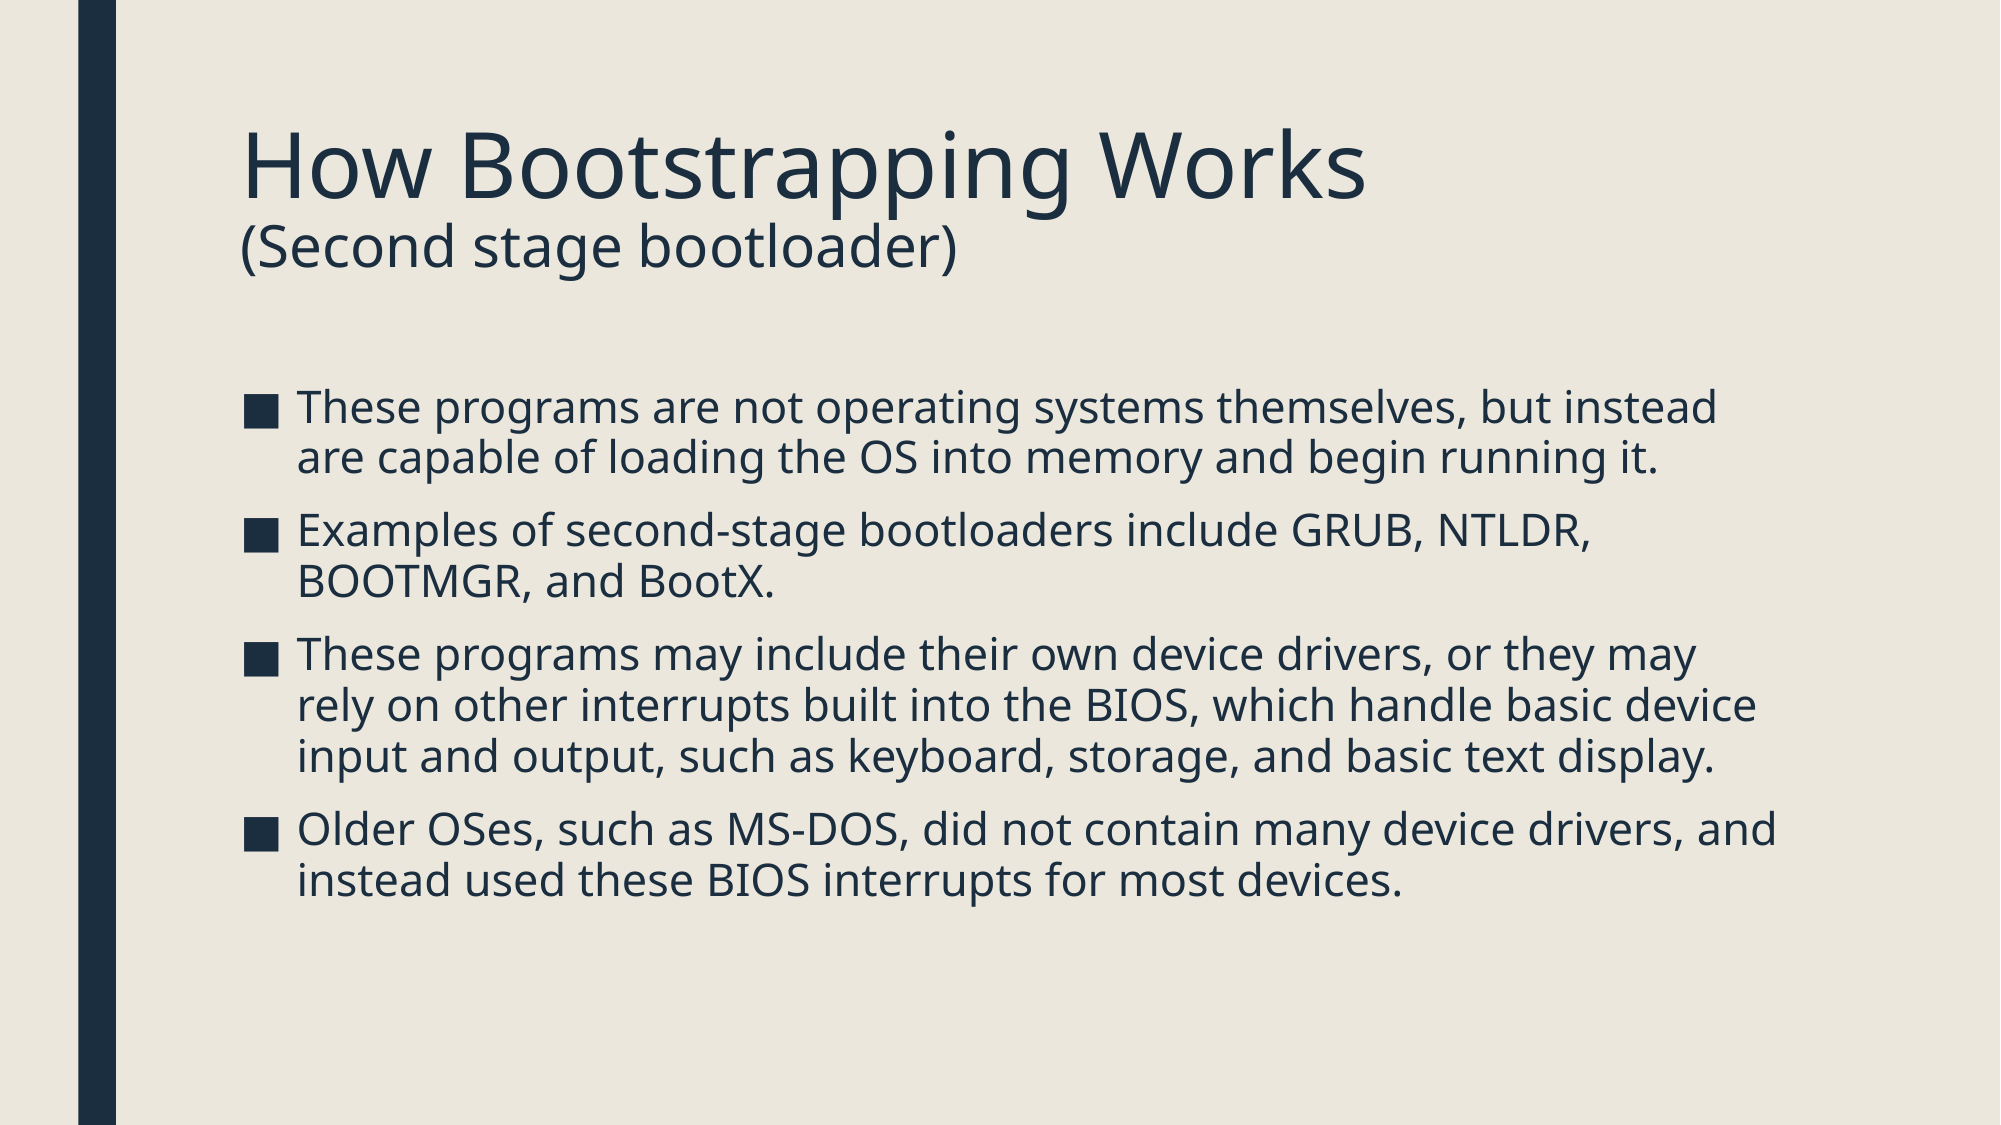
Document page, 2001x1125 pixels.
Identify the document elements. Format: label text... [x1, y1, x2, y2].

list These programs are not operating systems themselves, but instead are capable of loading the OS into memory and begin running it. Examples of second-stage bootloaders include GRUB, NTLDR, BOOTMGR, and BootX. These programs may include their own device drivers, or they may rely on other interrupts built into the BIOS, which handle basic device input and output, such as keyboard, storage, and basic text display. Older OSes, such as MS-DOS, did not contain many device drivers, and instead used these BIOS interrupts for most devices. [225, 375, 1800, 986]
title How Bootstrapping Works (Second stage bootloader) [225, 112, 1800, 357]
